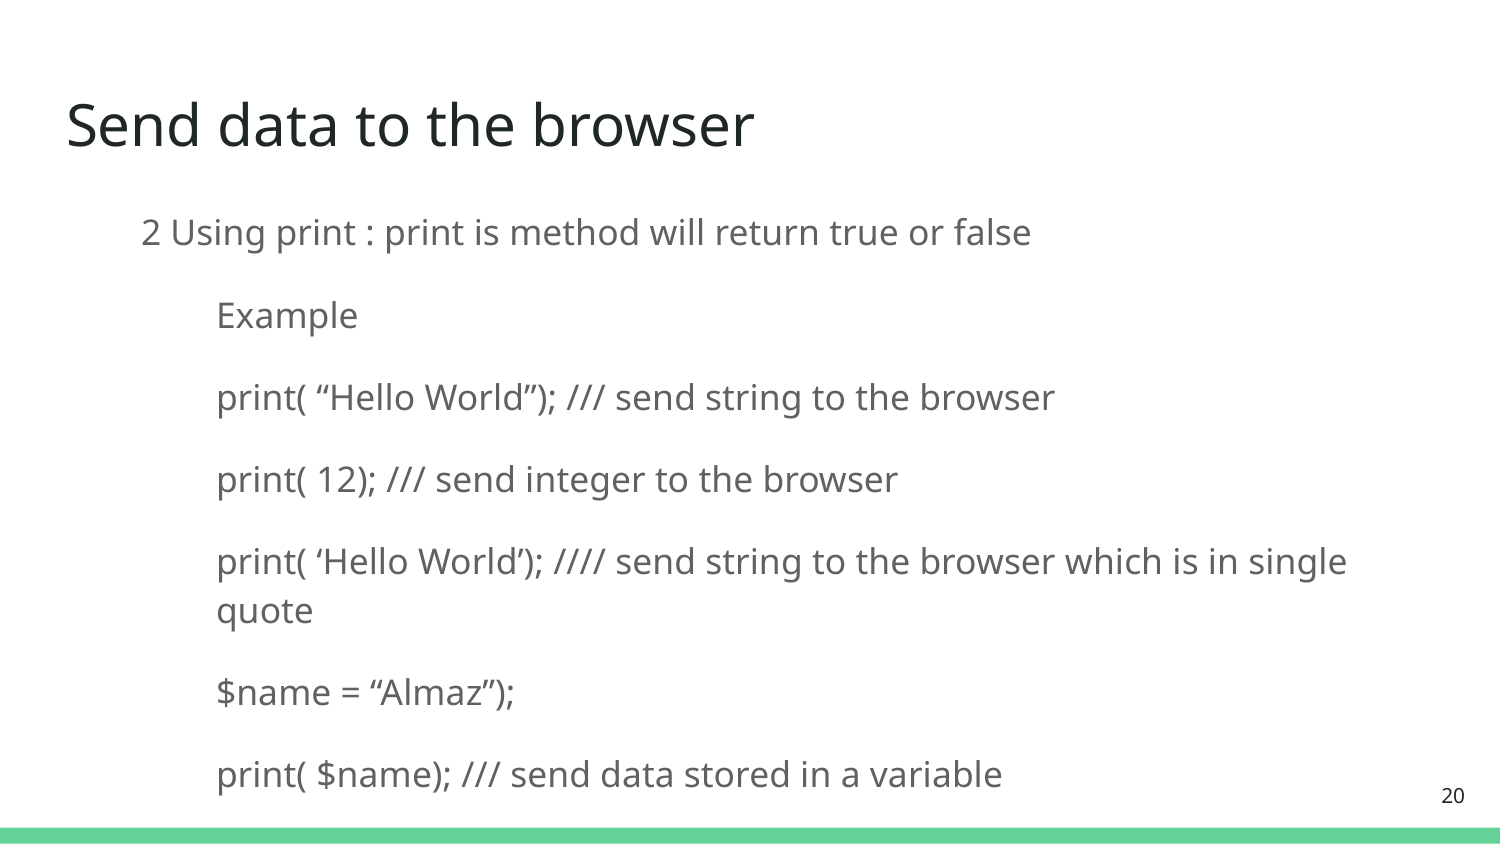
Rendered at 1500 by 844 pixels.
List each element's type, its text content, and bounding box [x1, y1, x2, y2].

title Send data to the browser [51, 72, 1449, 167]
list 2 Using print : print is method will return true or false Example print( “Hello World”); /// send string to the browser print( 12); /// send integer to the browser print( ‘Hello World’); //// send string to the browser which is in single quote $name = “Almaz”); print( $name); /// send data stored in a variable [51, 189, 1449, 750]
slide_number ‹#› [1389, 764, 1480, 830]
